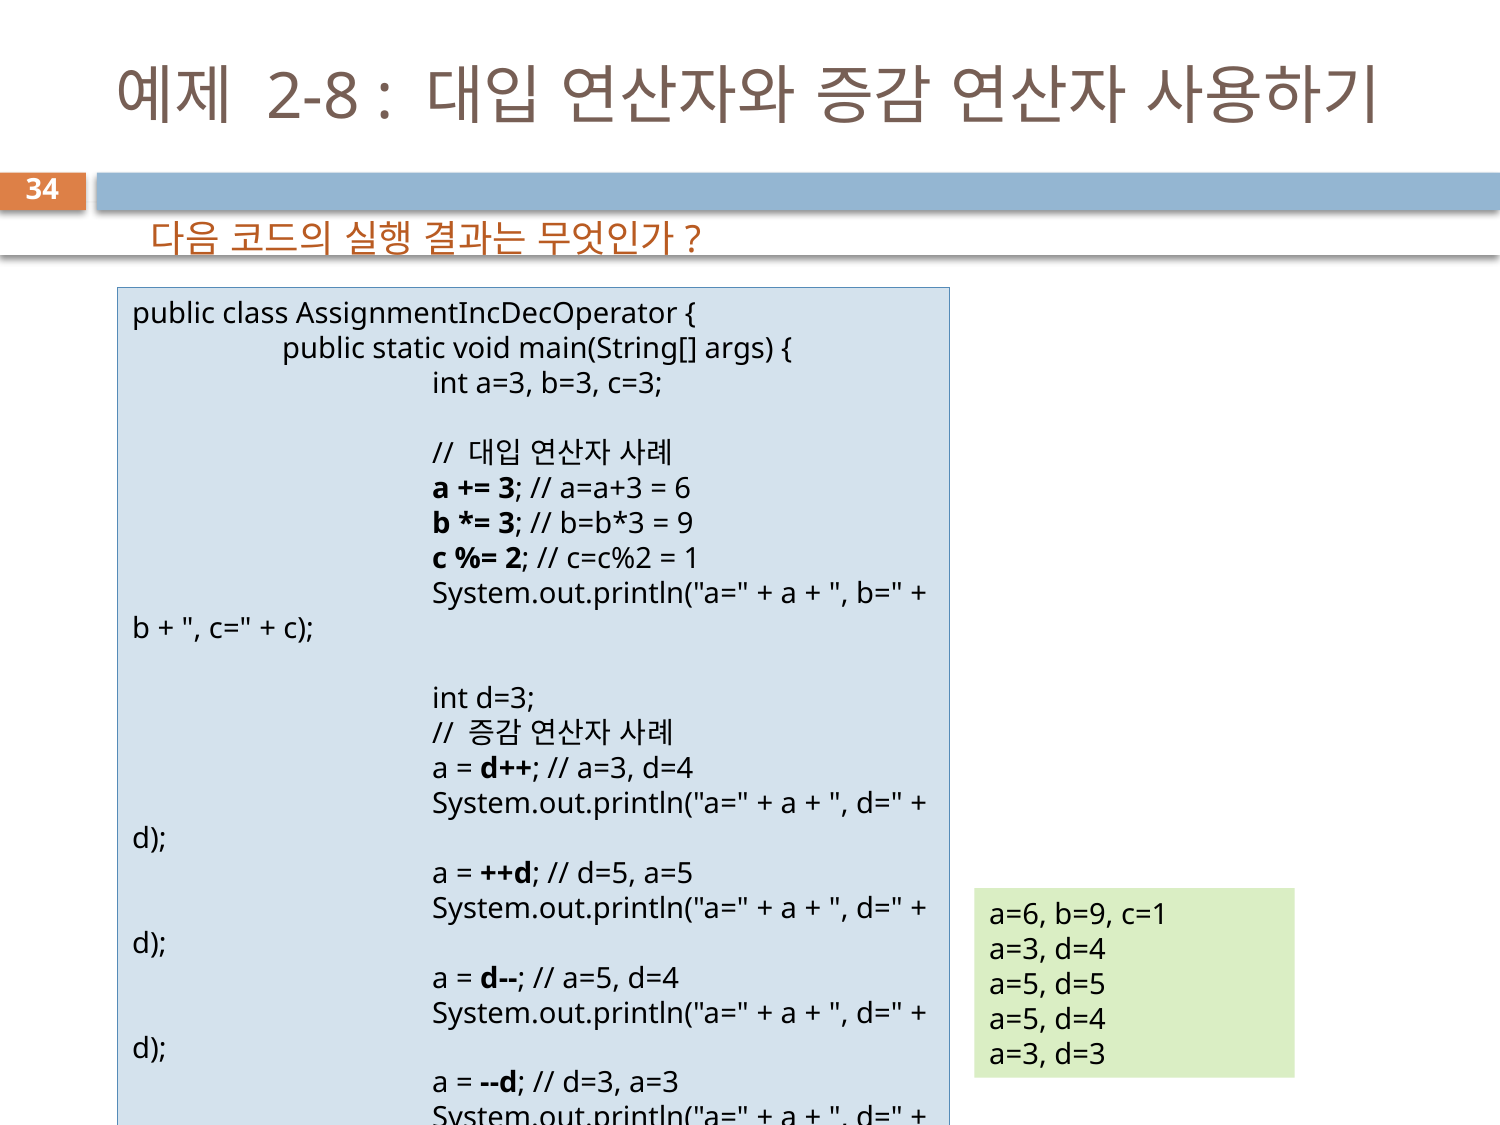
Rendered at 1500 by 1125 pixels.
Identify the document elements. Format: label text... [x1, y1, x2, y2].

text_box [0, 0, 1500, 75]
title 예제 2-8 : 대입 연산자와 증감 연산자 사용하기 [100, 75, 1438, 149]
slide_number 34 [0, 170, 87, 211]
text_box a=6, b=9, c=1 a=3, d=4 a=5, d=5 a=5, d=4 a=3, d=3 [974, 888, 1295, 1078]
text_box 다음 코드의 실행 결과는 무엇인가? [136, 208, 716, 268]
text_box public class AssignmentIncDecOperator { public static void main(String[] args) { int a=3, b=3, c=3; // 대입 연산자 사례 a += 3; // a=a+3 = 6 b *= 3; // b=b*3 = 9 c %= 2; // c=c%2 = 1 System.out.println("a=" + a + ", b=" + b + ", c=" + c); int d=3; // 증감 연산자 사례 a = d++; // a=3, d=4 System.out.println("a=" + a + ", d=" + d); a = ++d; // d=5, a=5 System.out.println("a=" + a + ", d=" + d); a = d--; // a=5, d=4 System.out.println("a=" + a + ", d=" + d); a = --d; // d=3, a=3 System.out.println("a=" + a + ", d=" + d); } } [117, 287, 950, 1125]
